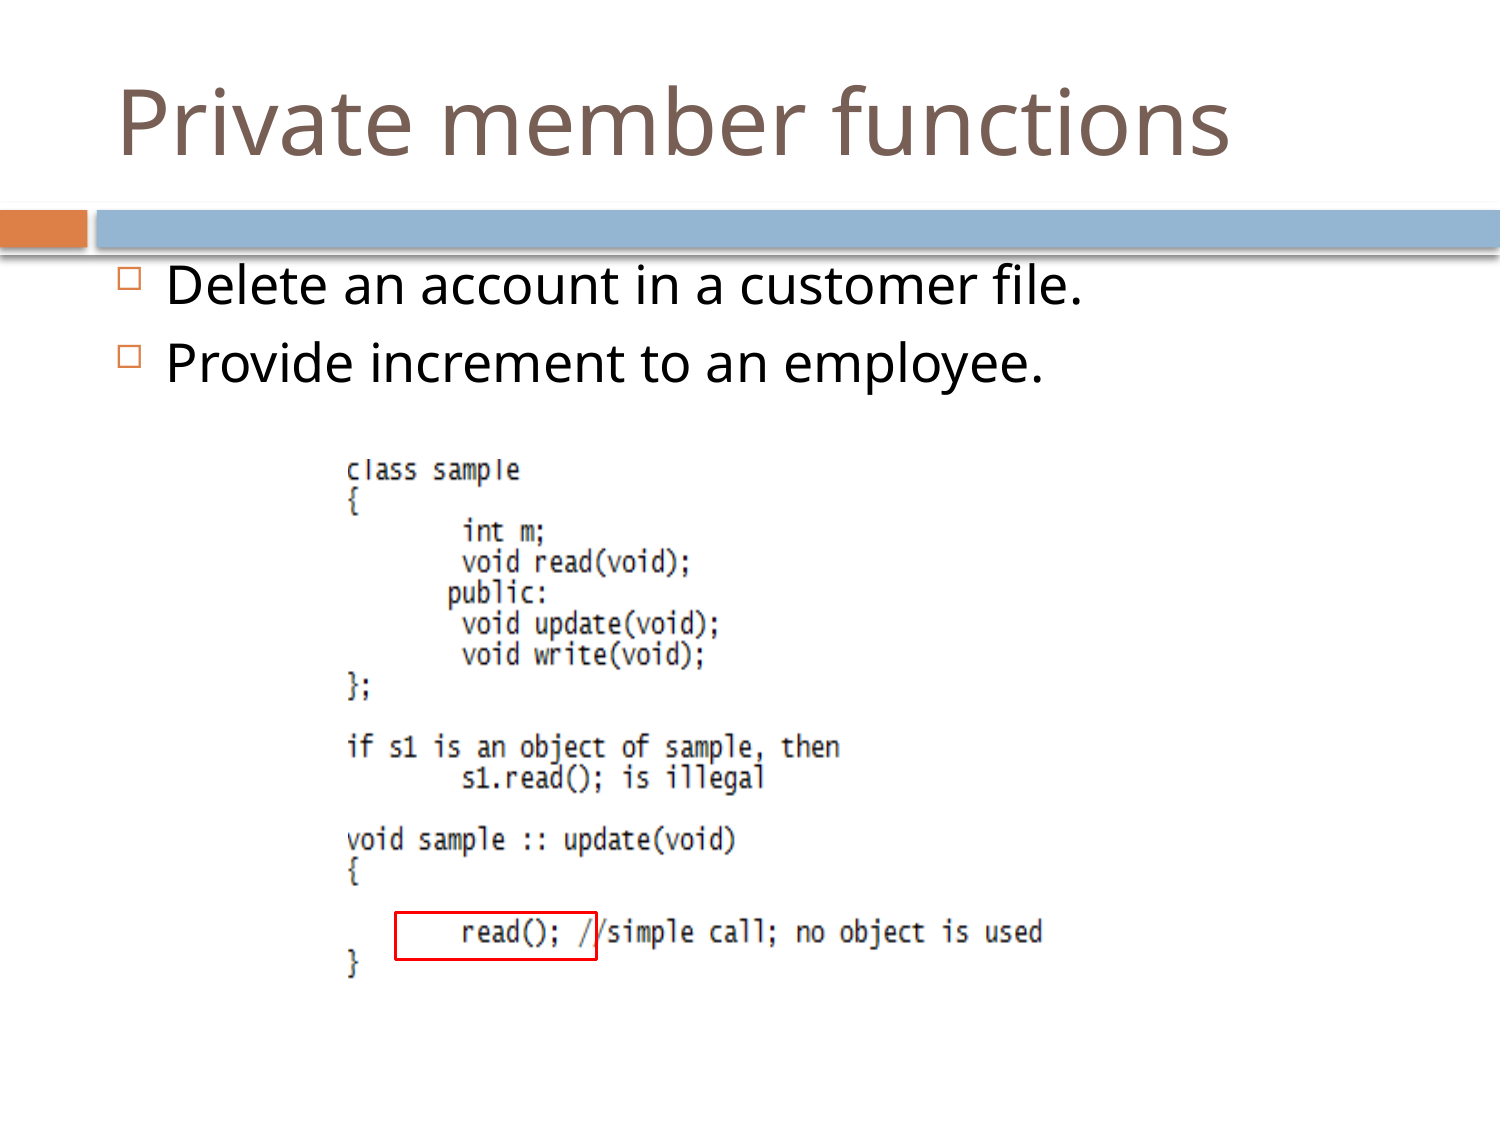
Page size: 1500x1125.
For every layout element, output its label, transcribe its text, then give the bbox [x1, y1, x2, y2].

list Delete an account in a customer file. Provide increment to an employee. [100, 243, 1438, 402]
title Private member functions [100, 37, 1438, 200]
picture [348, 458, 1055, 989]
